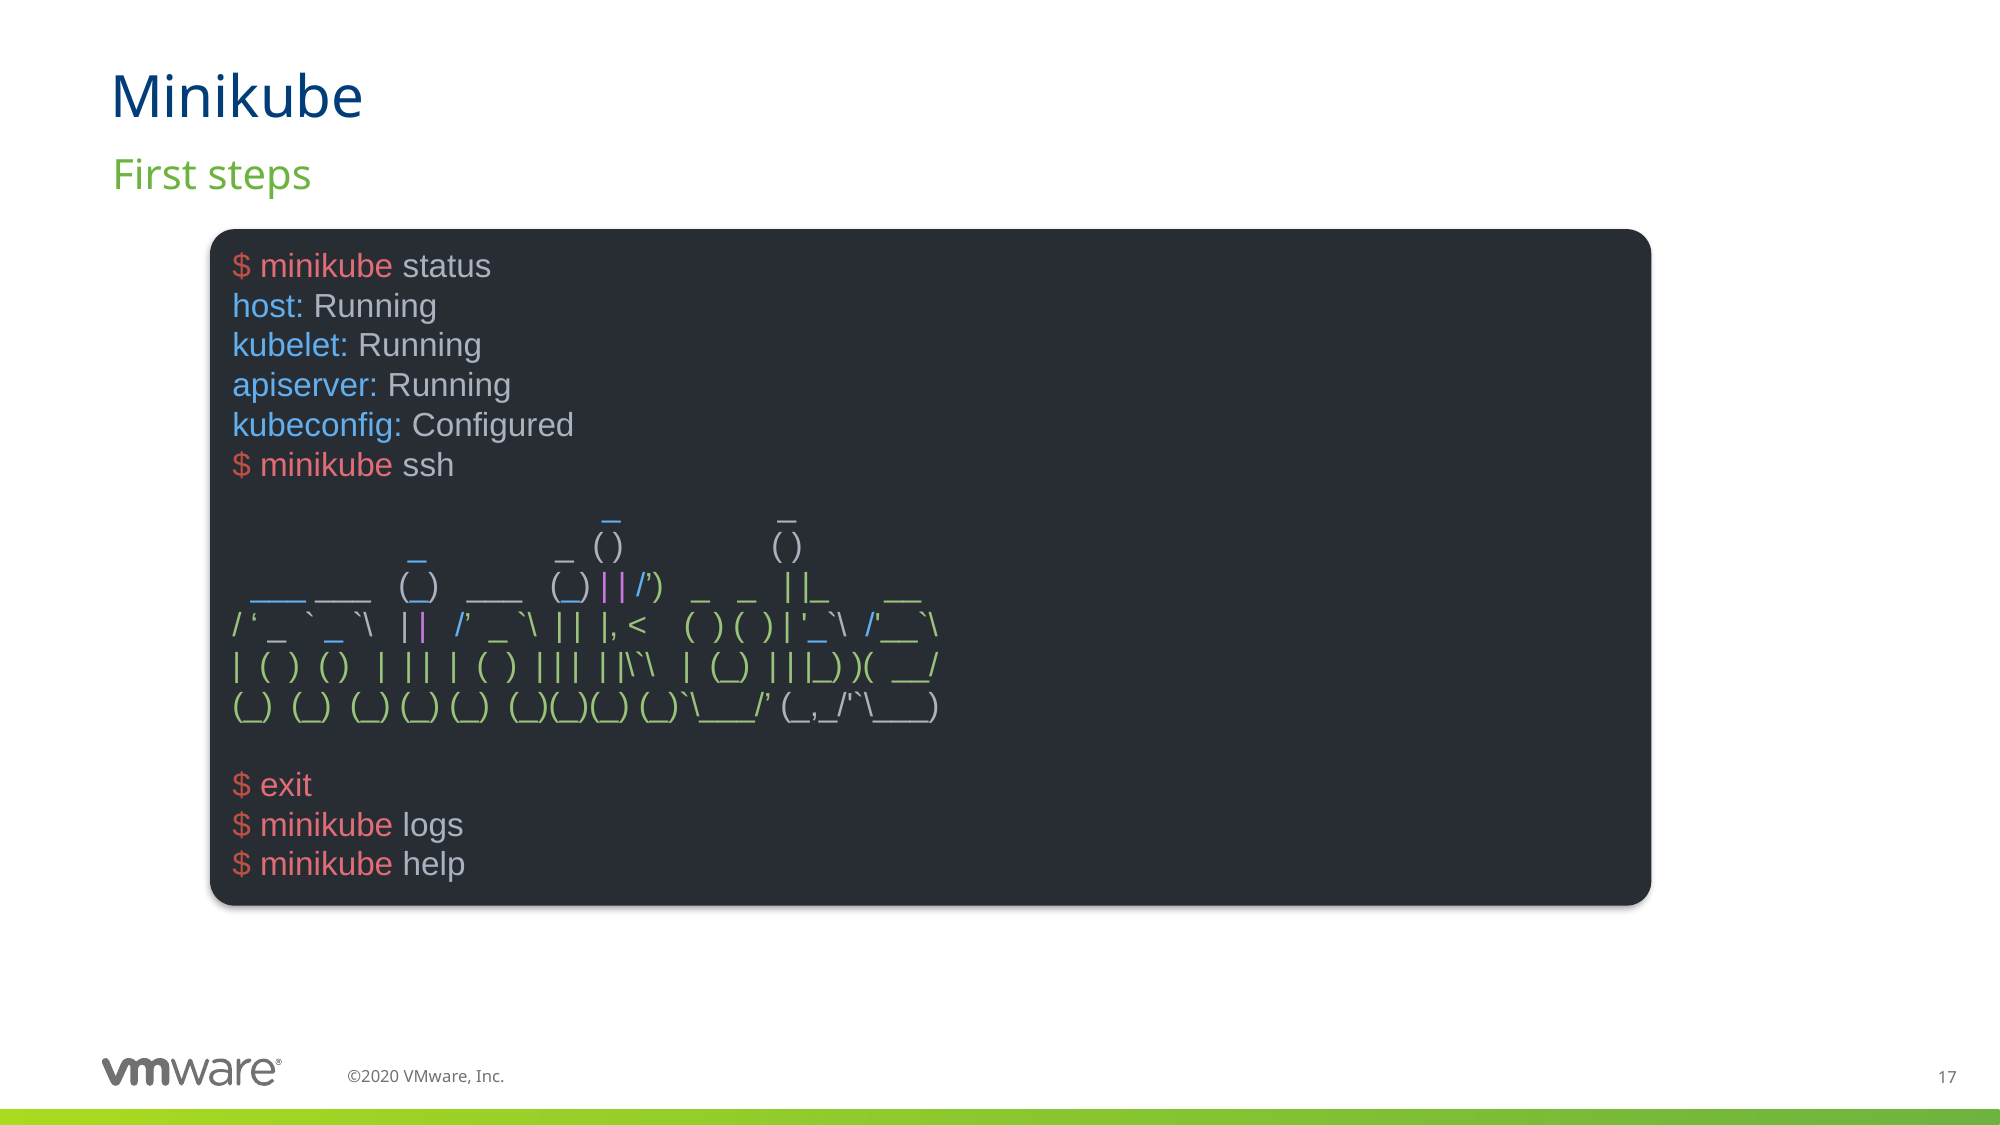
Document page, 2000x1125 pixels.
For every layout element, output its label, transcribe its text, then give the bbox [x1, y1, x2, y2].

subtitle First steps [97, 133, 1896, 174]
title Minikube [95, 67, 1900, 131]
text_box $ minikube status host: Running kubelet: Running apiserver: Running kubeconfig: Configured $ minikube ssh _ _ _ _ ( ) ( ) ___ ___ (_) ___ (_) | | /’) _ _ | |_ __ / ‘ _ ` _ `\ | | /’ _ `\ | | |, < ( ) ( ) | '_`\ /'__`\ | ( ) ( ) | | | | ( ) | | | | |\`\ | (_) | | |_) )( __/ (_) (_) (_) (_) (_) (_)(_)(_) (_)`\___/’ (_,_/'`\___) $ exit $ minikube logs $ minikube help [209, 228, 1653, 907]
